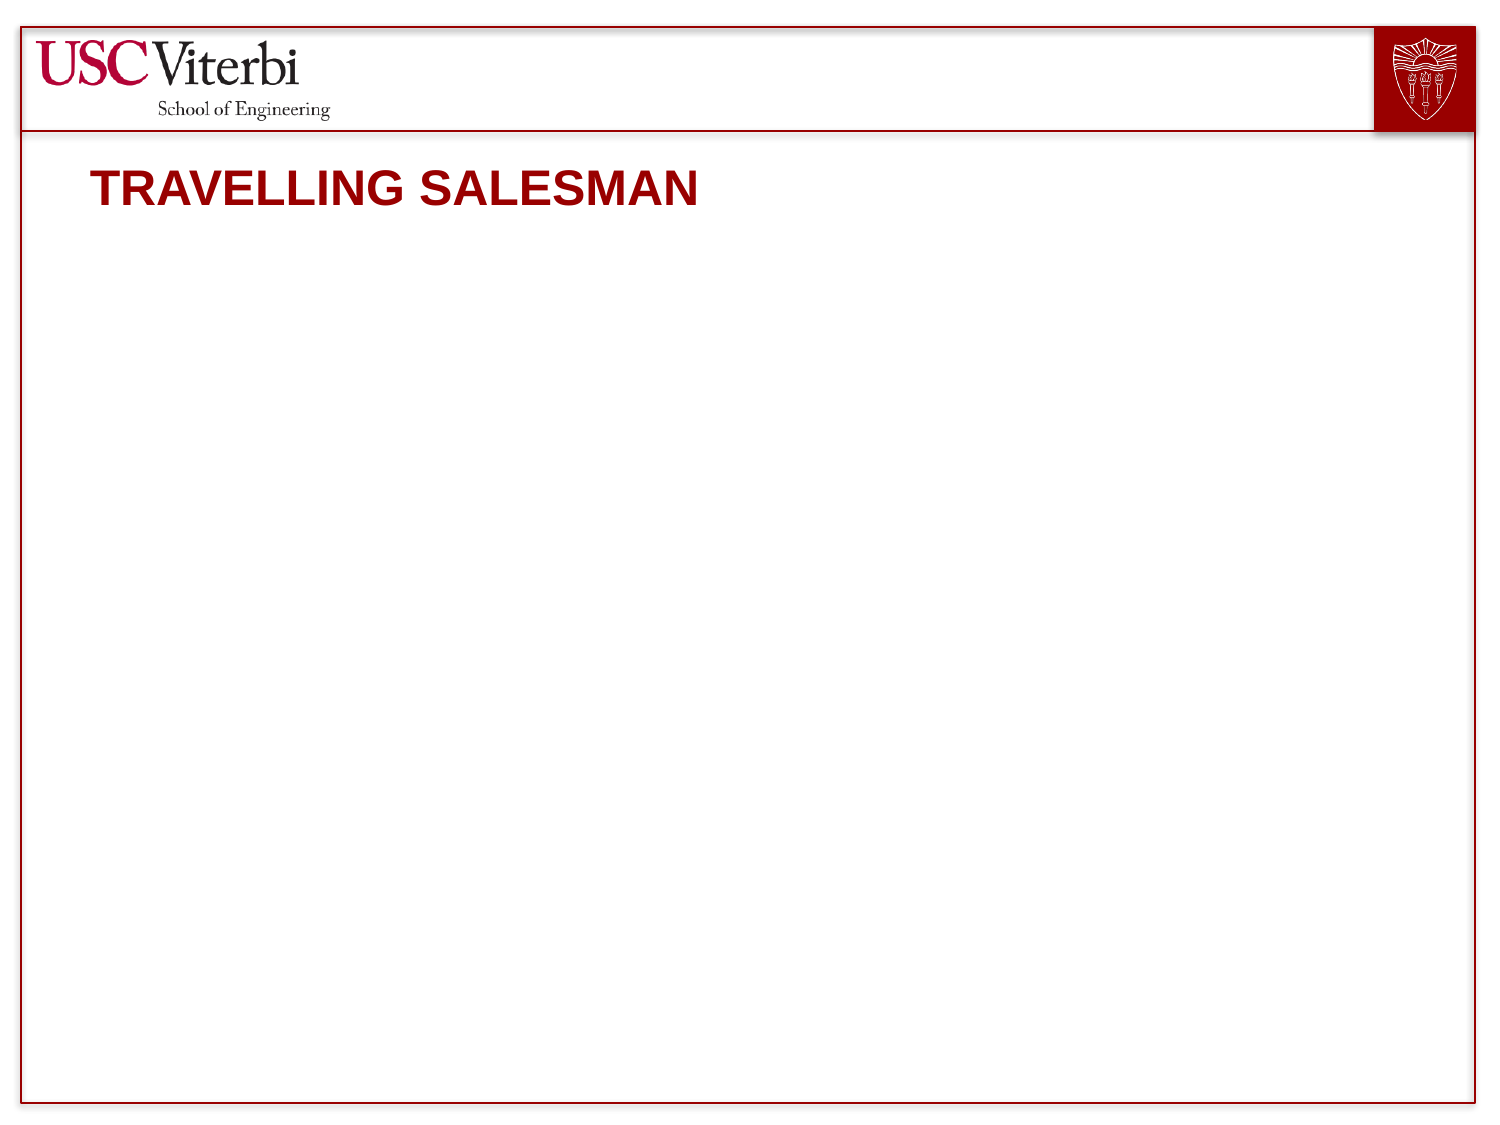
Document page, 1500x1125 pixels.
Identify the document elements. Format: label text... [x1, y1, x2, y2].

title TRAVELLING SALESMAN [75, 148, 1425, 234]
